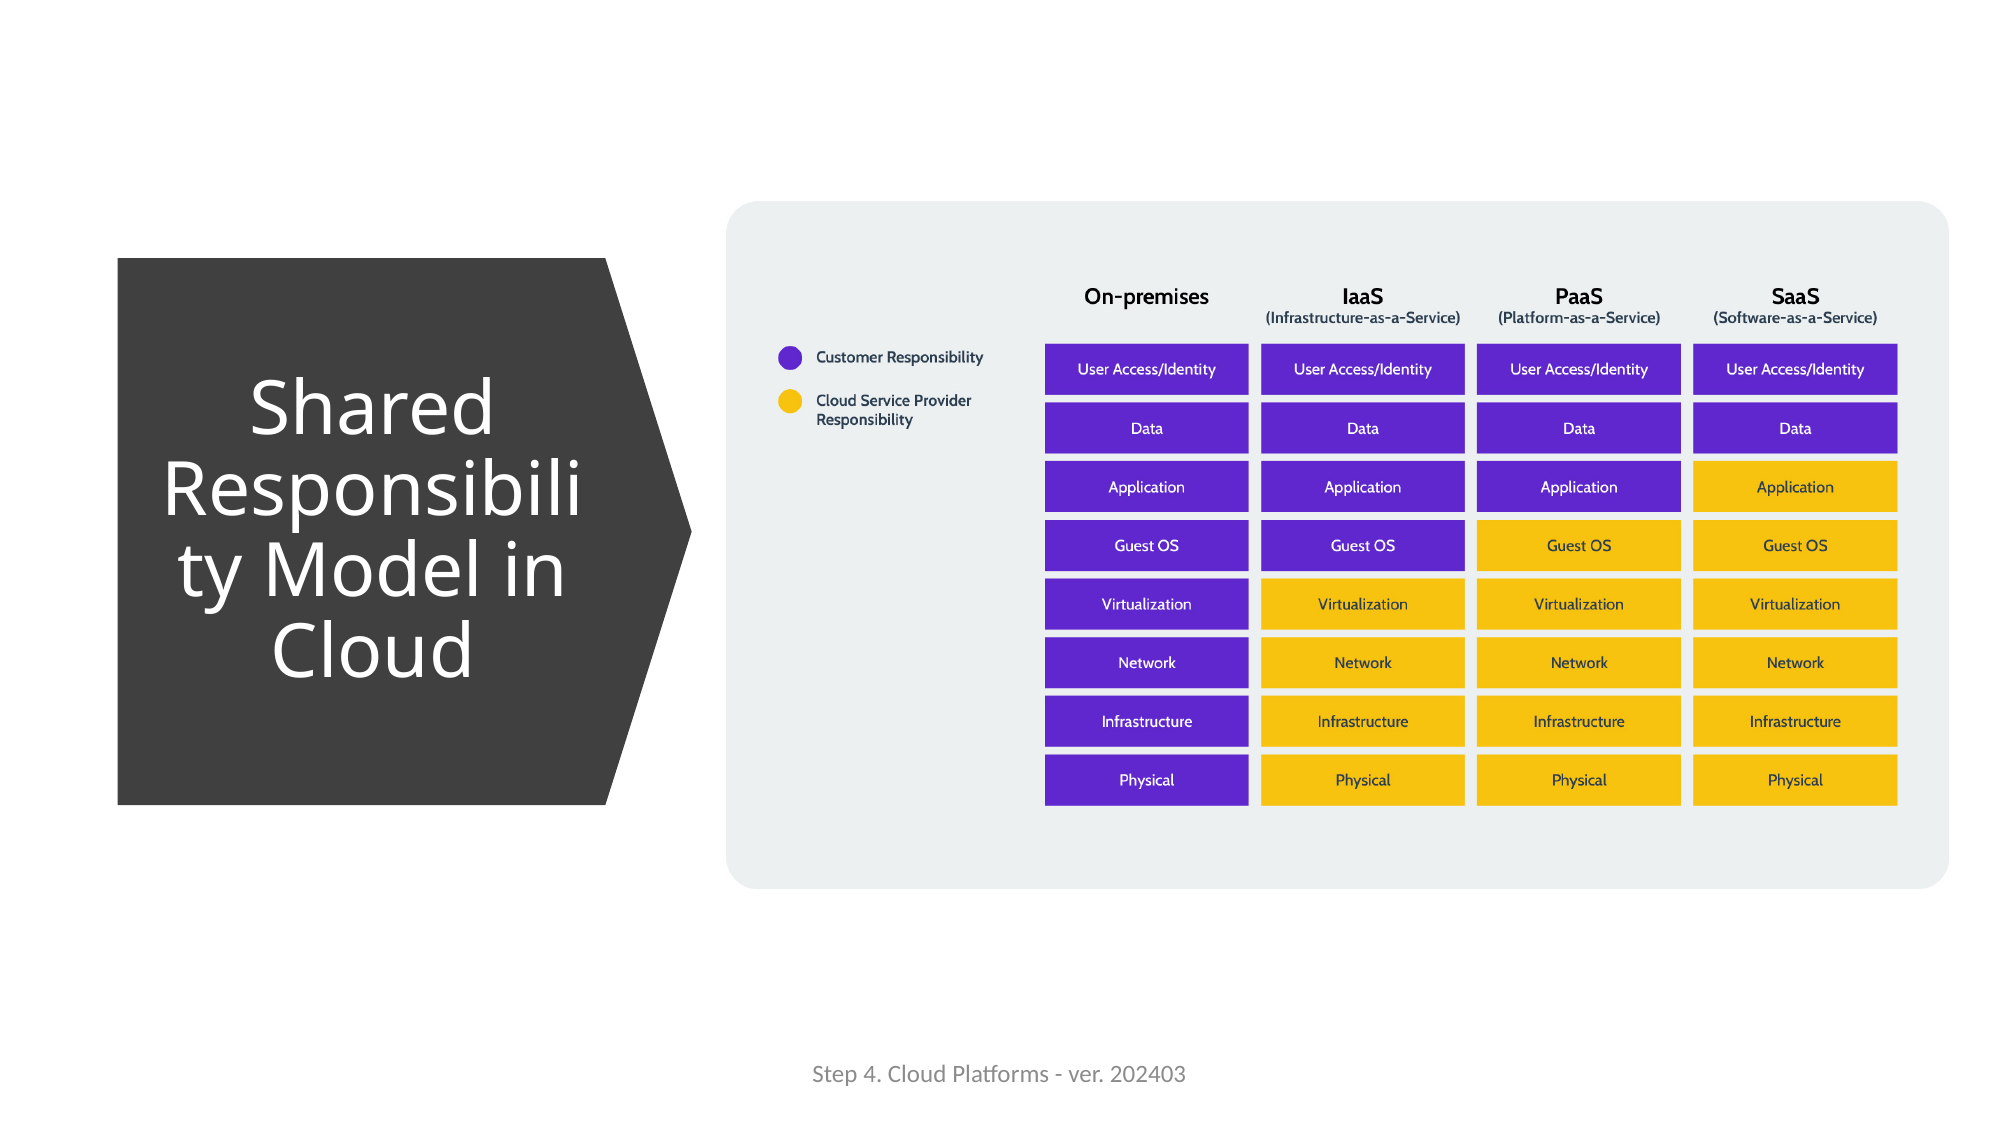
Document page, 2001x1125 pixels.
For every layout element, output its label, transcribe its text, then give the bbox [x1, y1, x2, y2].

title Shared Responsibility Model in Cloud [145, 322, 600, 741]
footer Step 4. Cloud Platforms - ver. 202403 [662, 1042, 1338, 1103]
text_box [116, 257, 693, 807]
picture [726, 201, 1949, 889]
